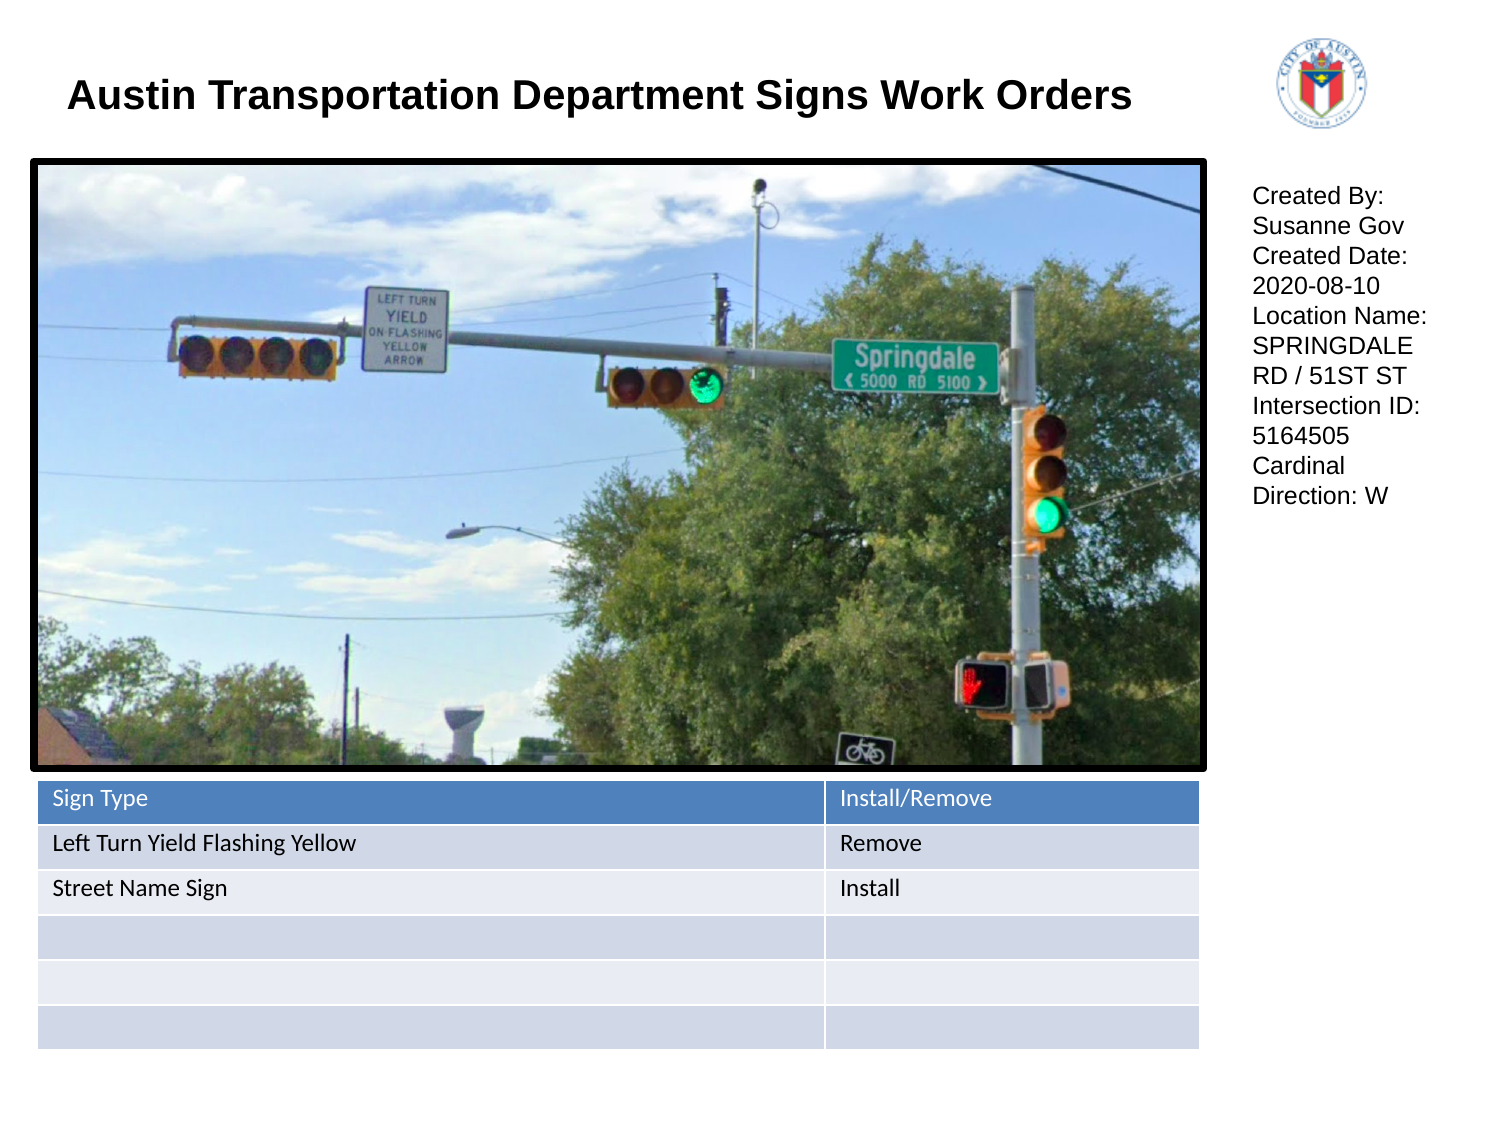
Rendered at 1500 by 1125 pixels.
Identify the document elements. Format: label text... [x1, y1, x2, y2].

table_cell [38, 916, 824, 959]
table_cell [826, 1006, 1199, 1049]
table_cell Install [826, 871, 1199, 914]
table_cell [826, 961, 1199, 1004]
picture [37, 164, 1201, 766]
table_cell [38, 1006, 824, 1049]
text_box Created By: Susanne Gov Created Date: 2020-08-10 Location Name: SPRINGDALE RD / 51ST ST Intersection ID: 5164505 Cardinal Direction: W [1237, 172, 1463, 517]
table_cell [826, 916, 1199, 959]
table_header Sign Type [38, 781, 824, 824]
table_cell Remove [826, 826, 1199, 869]
table_header Install/Remove [826, 781, 1199, 824]
picture [1274, 37, 1369, 132]
table_cell Street Name Sign [38, 871, 824, 914]
text_box Austin Transportation Department Signs Work Orders [51, 60, 1149, 125]
table_cell [38, 961, 824, 1004]
table_cell Left Turn Yield Flashing Yellow [38, 826, 824, 869]
